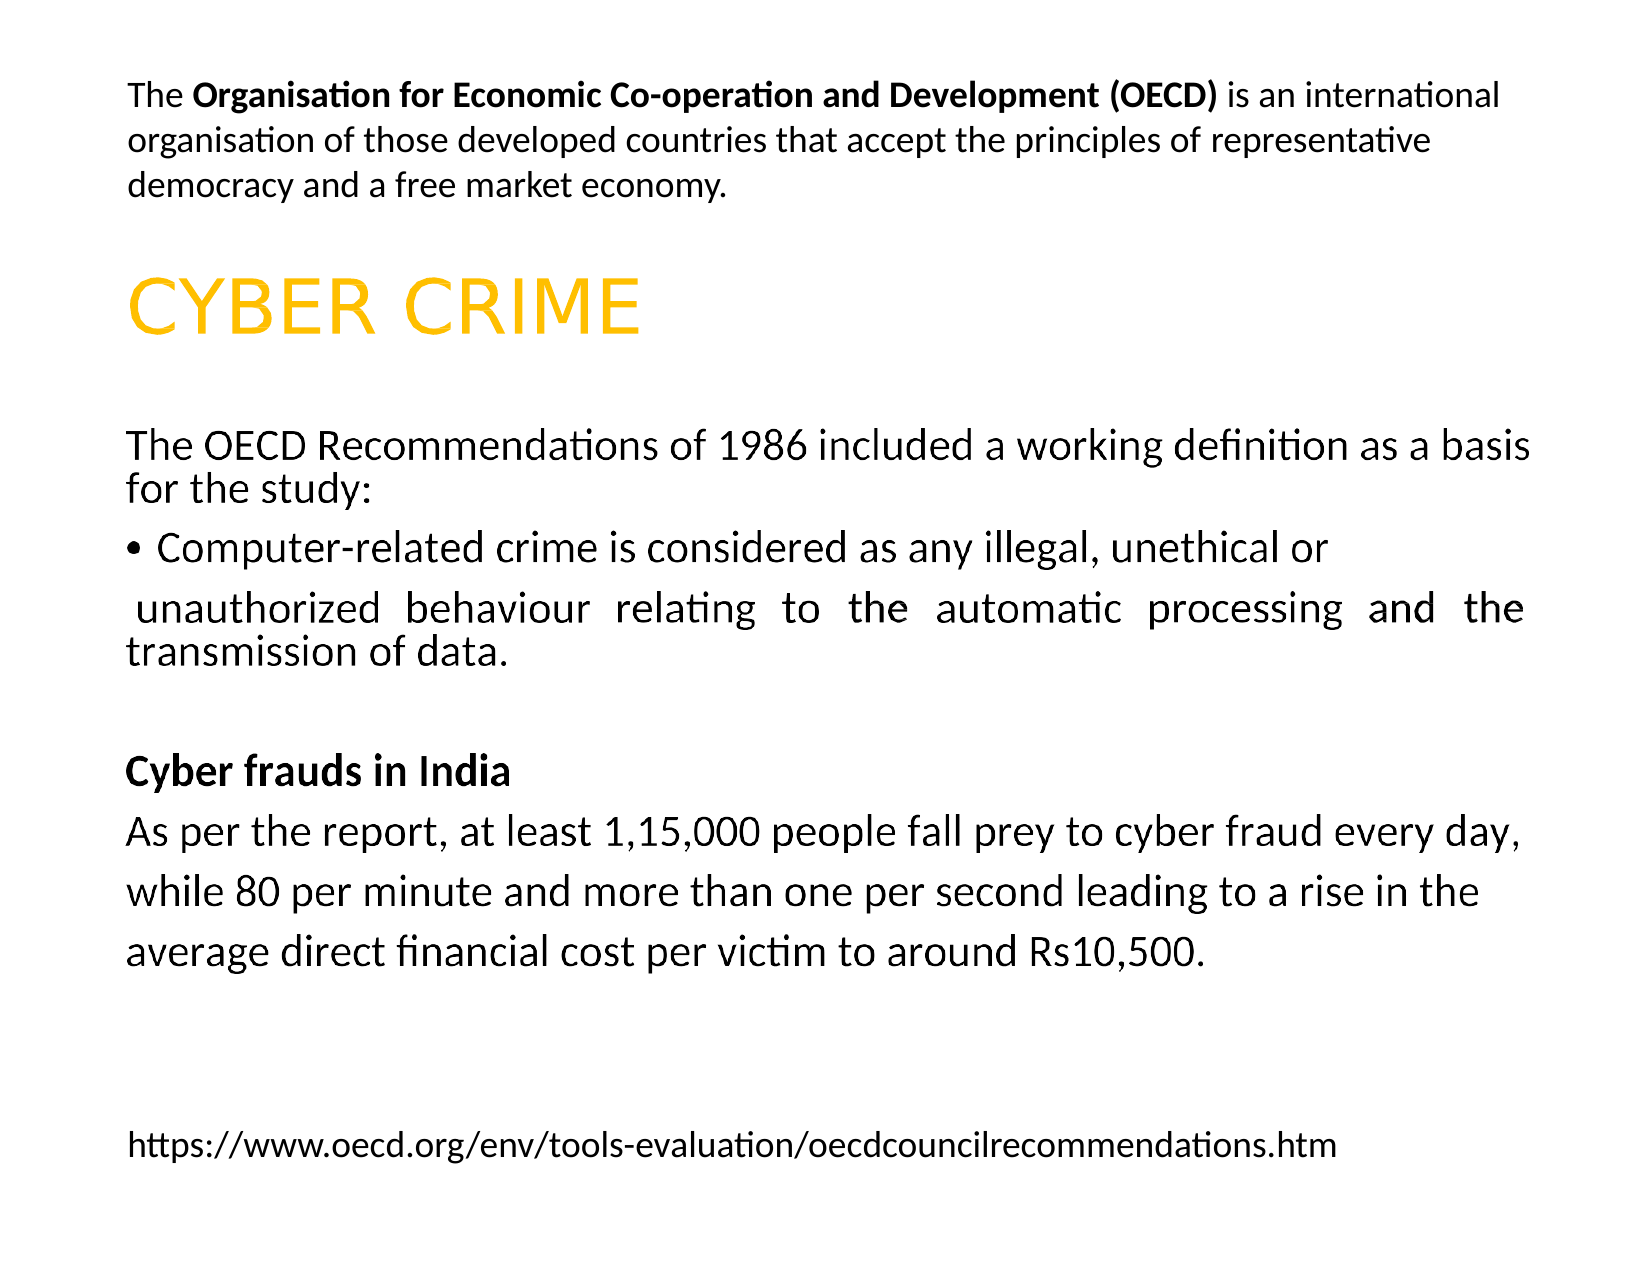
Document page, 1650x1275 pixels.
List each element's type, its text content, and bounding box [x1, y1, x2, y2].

text_box The Organisation for Economic Co-operation and Development (OECD) is an international organisation of those developed countries that accept the principles of representative democracy and a free market economy. [112, 62, 1525, 213]
picture [126, 753, 509, 793]
text_box [178, 278, 226, 334]
picture [126, 633, 506, 666]
picture [127, 934, 1204, 974]
picture [1150, 591, 1342, 631]
text_box [406, 277, 451, 335]
picture [937, 591, 1121, 623]
picture [138, 590, 378, 623]
picture [157, 530, 1328, 570]
text_box [848, 593, 863, 623]
text_box [1481, 591, 1500, 623]
text_box [1414, 591, 1434, 623]
picture [127, 540, 140, 554]
text_box [865, 591, 884, 623]
text_box [602, 278, 639, 334]
text_box [514, 278, 523, 334]
picture [125, 874, 1478, 914]
text_box [284, 278, 321, 334]
picture [782, 593, 820, 623]
text_box [130, 277, 175, 335]
picture [125, 814, 1519, 854]
picture [125, 427, 1529, 510]
picture [618, 590, 755, 631]
text_box [888, 600, 908, 623]
text_box [232, 278, 272, 334]
picture [408, 590, 590, 623]
text_box https://www.oecd.org/env/tools-evaluation/oecdcouncilrecommendations.htm [112, 1112, 1538, 1173]
text_box [1392, 600, 1410, 623]
text_box [1464, 593, 1478, 623]
text_box [332, 278, 376, 334]
text_box [462, 278, 506, 334]
text_box [1503, 600, 1523, 623]
text_box [537, 278, 588, 334]
text_box [1369, 600, 1387, 623]
